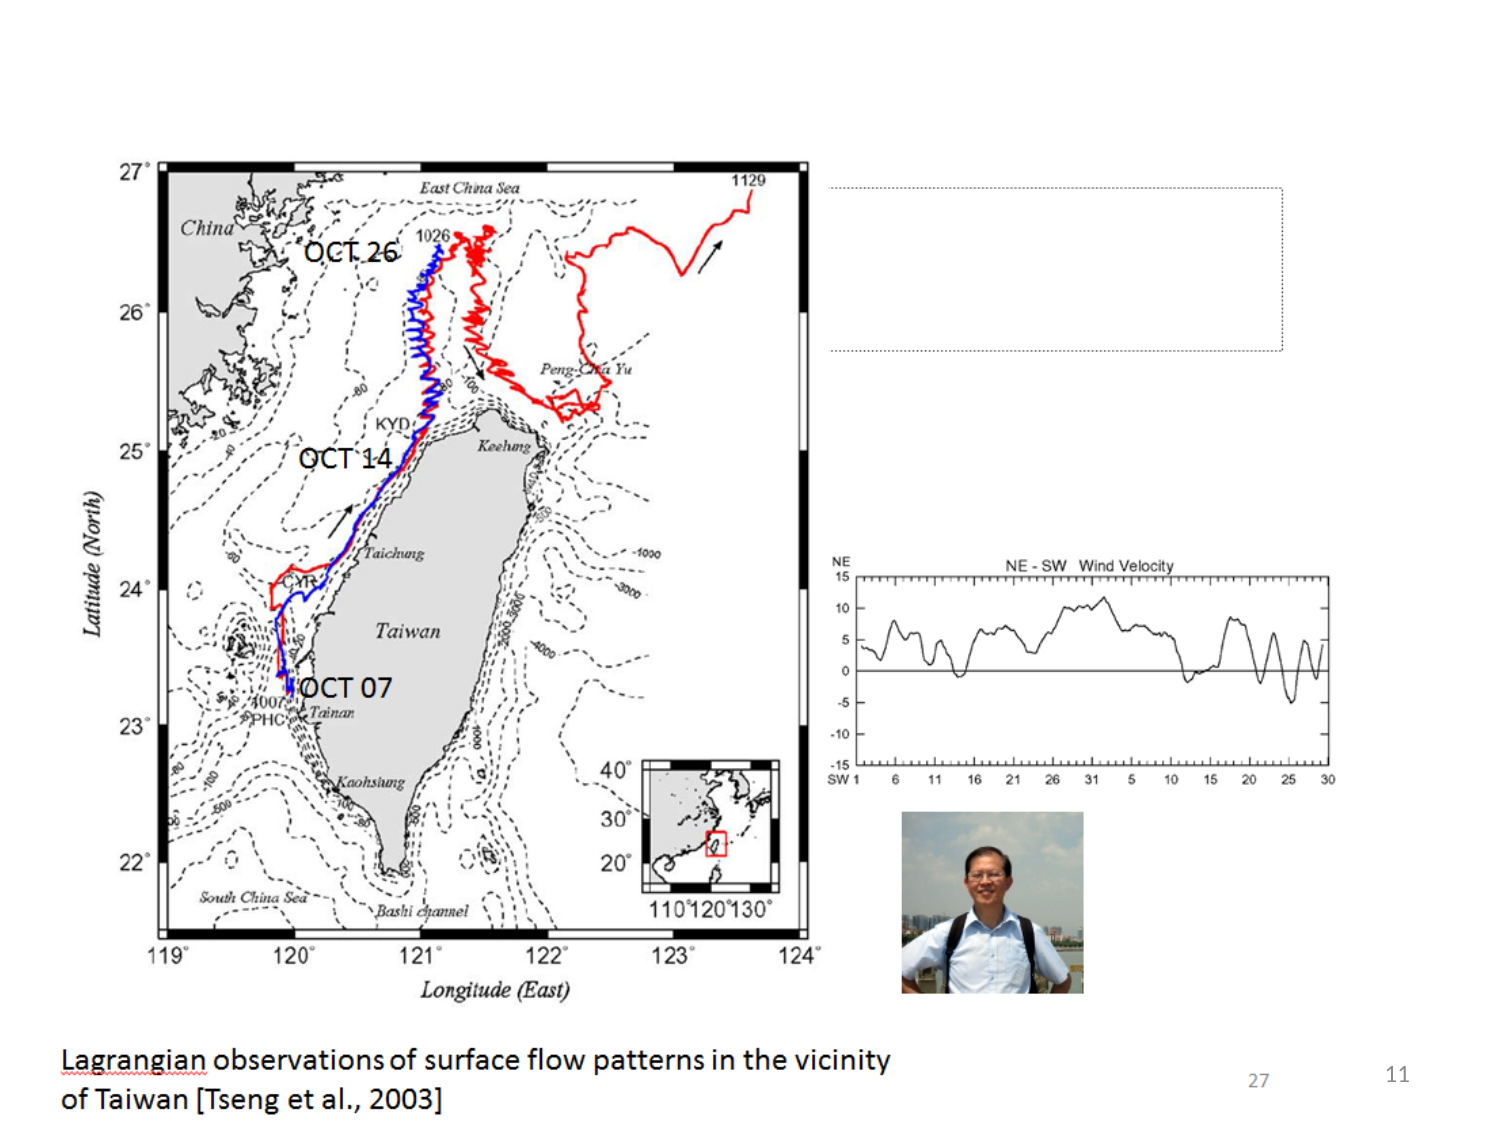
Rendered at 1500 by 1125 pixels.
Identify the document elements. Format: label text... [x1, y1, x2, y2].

slide_number 11 [1341, 1042, 1425, 1103]
picture [55, 156, 1337, 1125]
